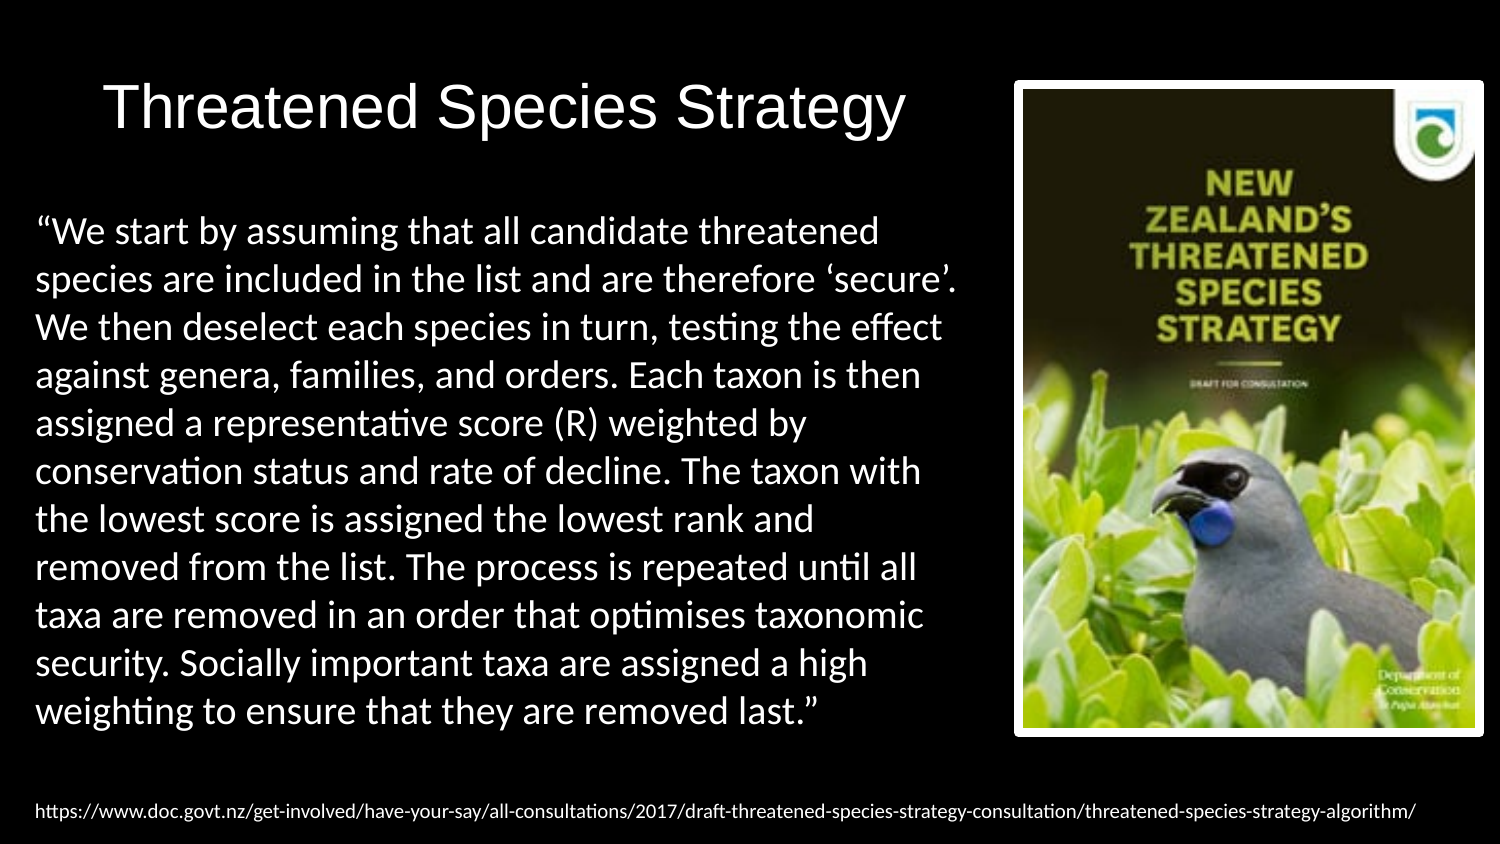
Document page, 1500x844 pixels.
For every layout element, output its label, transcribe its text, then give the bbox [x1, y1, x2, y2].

text_box https://www.doc.govt.nz/get-involved/have-your-say/all-consultations/2017/draft-threatened-species-strategy-consultation/threatened-species-strategy-algorithm/ [19, 790, 1483, 831]
title Threatened Species Strategy [50, 33, 959, 175]
picture [1023, 88, 1476, 728]
list “We start by assuming that all candidate threatened species are included in the list and are therefore ‘secure’. We then deselect each species in turn, testing the effect against genera, families, and orders. Each taxon is then assigned a representative score (R) weighted by conservation status and rate of decline. The taxon with the lowest score is assigned the lowest rank and removed from the list. The process is repeated until all taxa are removed in an order that optimises taxonomic security. Socially important taxa are assigned a high weighting to ensure that they are removed last.” [19, 196, 978, 754]
